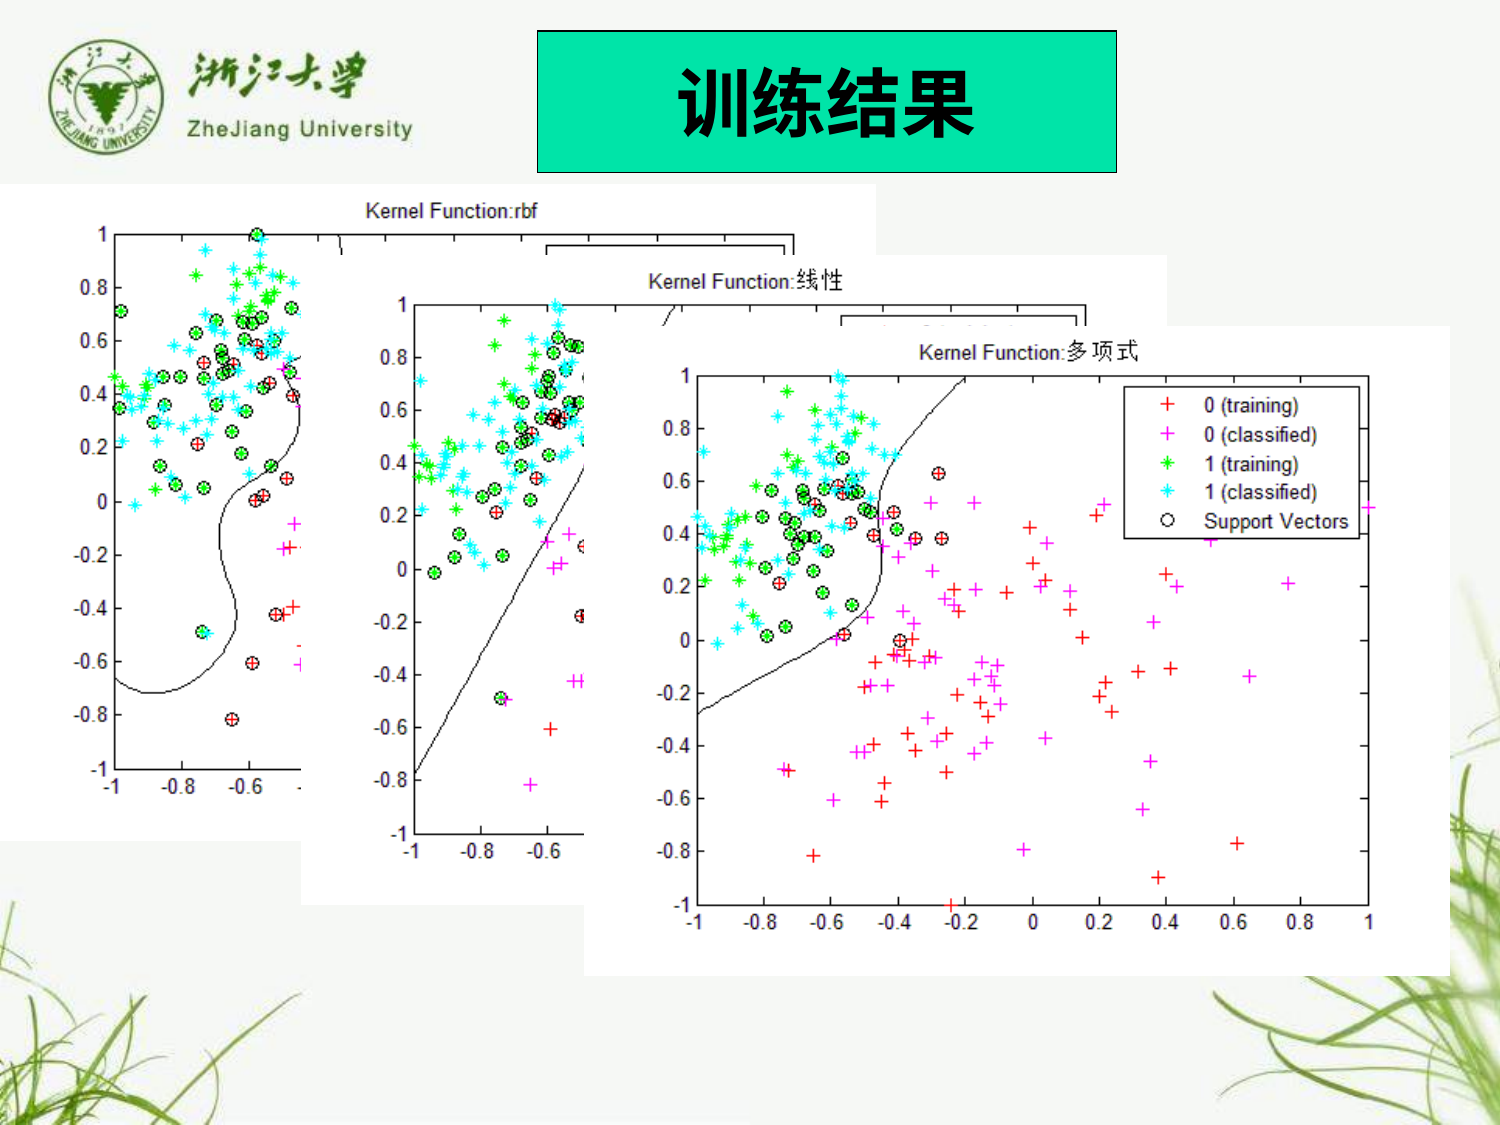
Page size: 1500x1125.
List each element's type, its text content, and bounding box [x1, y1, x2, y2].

text_box 训练结果 [537, 31, 1117, 173]
picture [0, 0, 1500, 1125]
